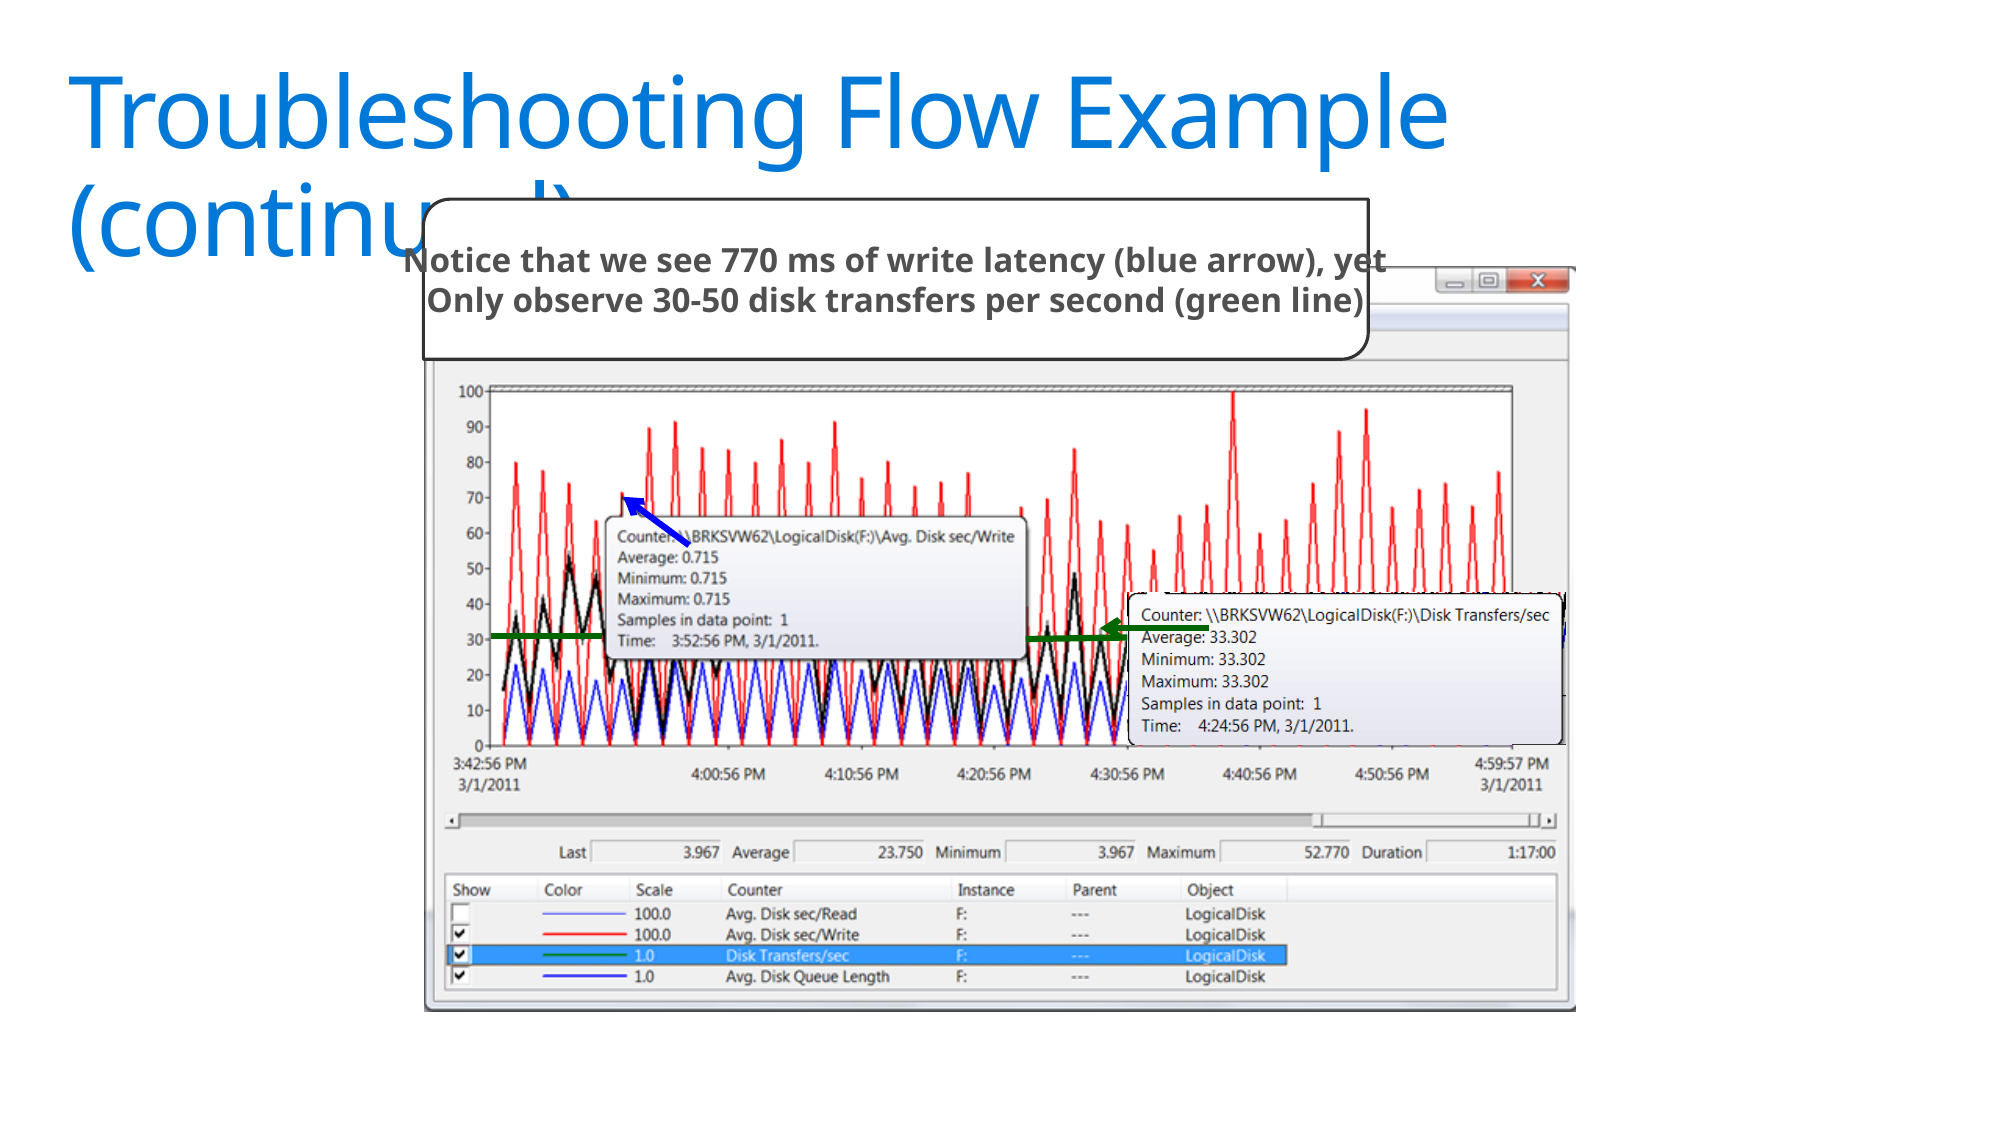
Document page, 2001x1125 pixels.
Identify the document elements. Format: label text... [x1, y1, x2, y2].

picture [423, 266, 1576, 1012]
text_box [623, 496, 690, 546]
text_box Notice that we see 770 ms of write latency (blue arrow), yet Only observe 30-50 disk transfers per second (green line) [423, 199, 1369, 266]
title Troubleshooting Flow Example (continued) [44, 47, 1957, 196]
